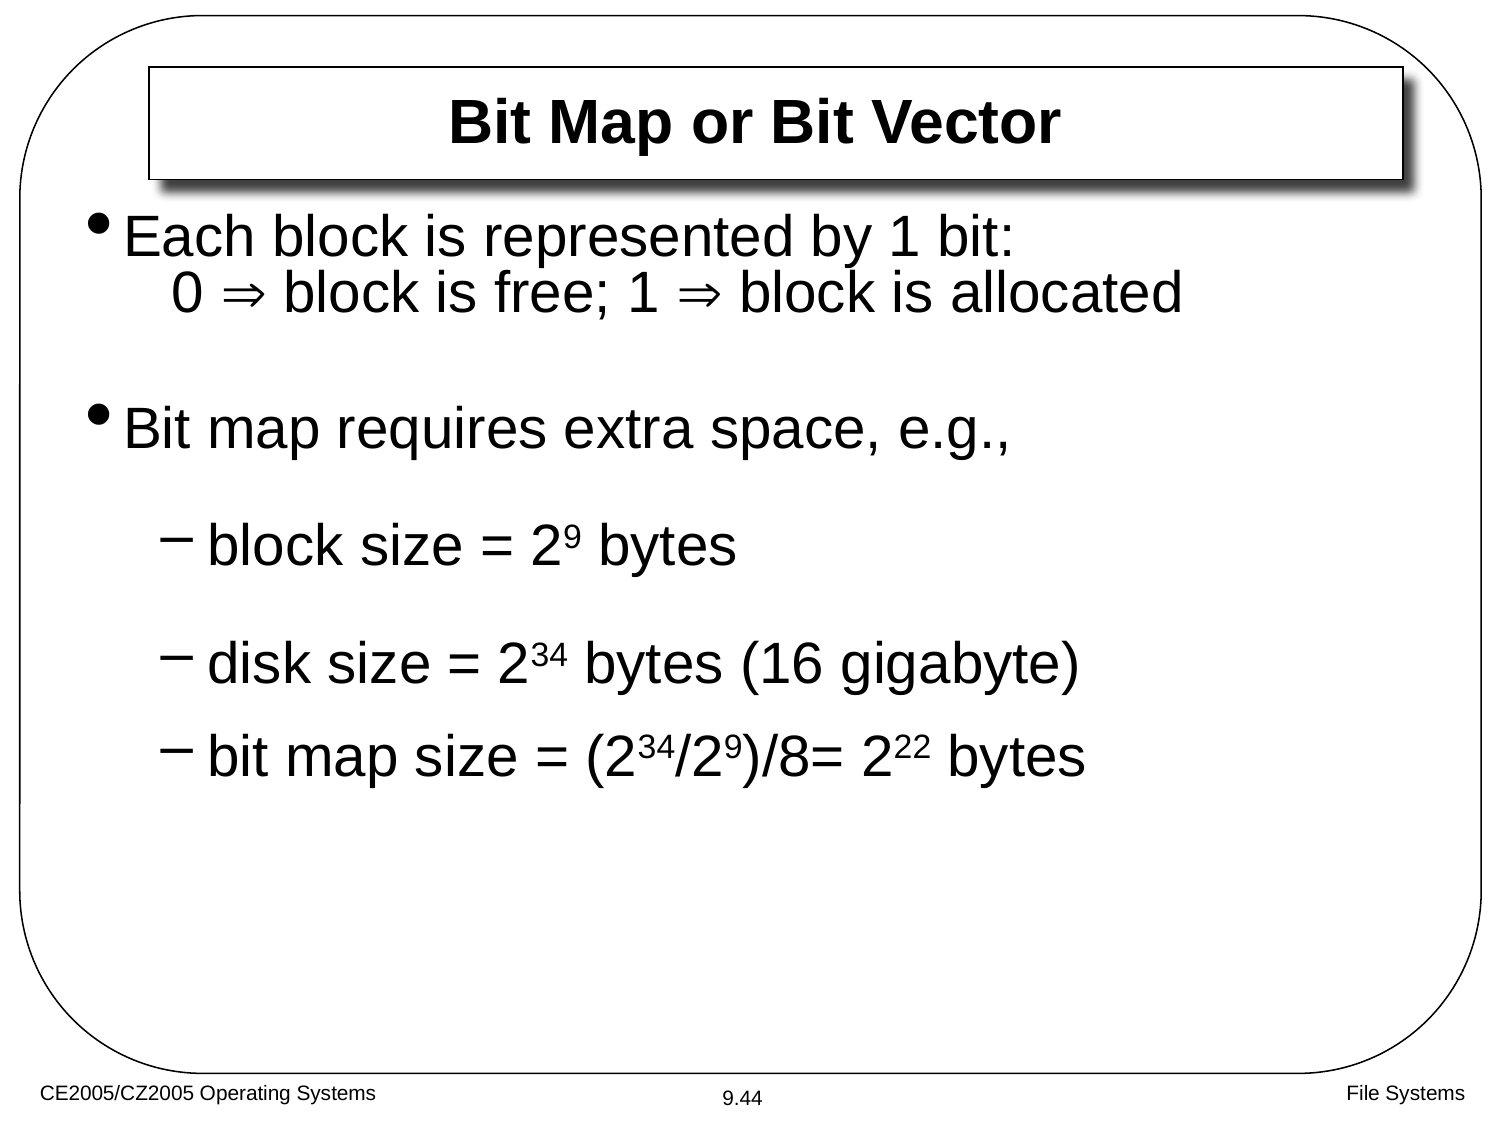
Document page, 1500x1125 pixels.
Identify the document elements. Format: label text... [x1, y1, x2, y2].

list Each block is represented by 1 bit: 0  block is free; 1  block is allocated Bit map requires extra space, e.g., block size = 29 bytes disk size = 234 bytes (16 gigabyte) bit map size = (234/29)/8= 222 bytes [70, 204, 1427, 1011]
text_box [149, 67, 1403, 180]
title Bit Map or Bit Vector [190, 81, 1321, 157]
